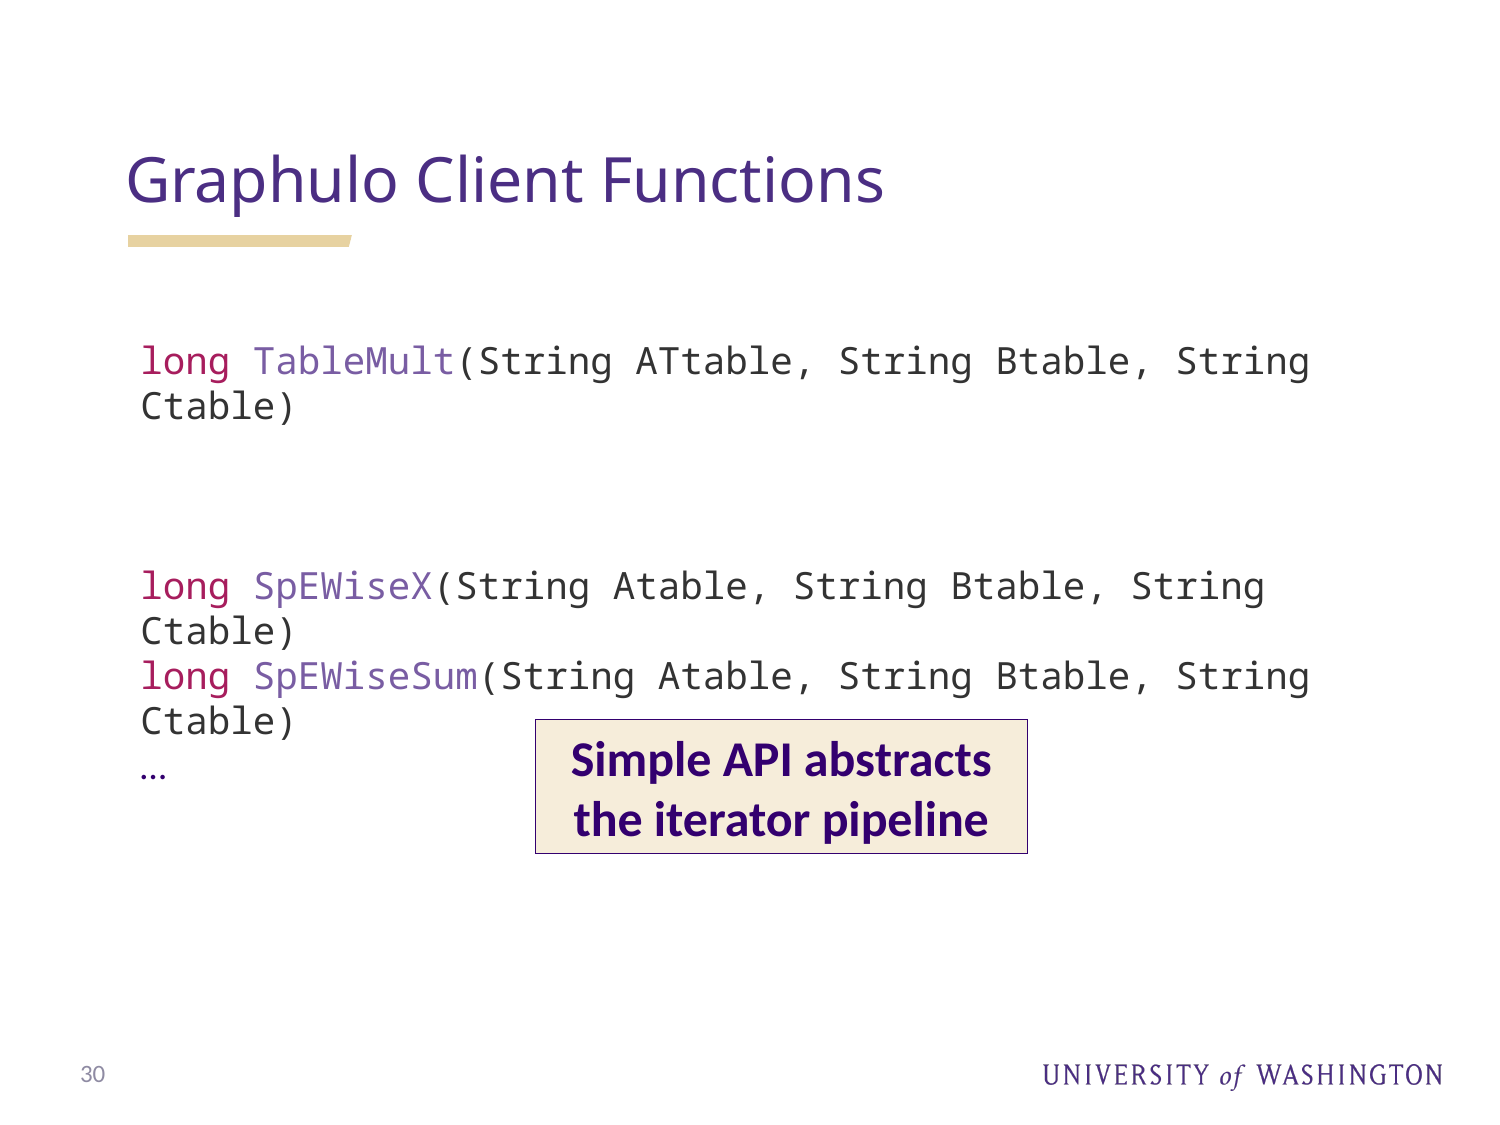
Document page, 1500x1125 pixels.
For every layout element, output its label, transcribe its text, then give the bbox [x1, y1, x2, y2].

text_box long TableMult(String ATtable, String Btable, String Ctable) long SpEWiseX(String Atable, String Btable, String Ctable) long SpEWiseSum(String Atable, String Btable, String Ctable) … [125, 284, 1442, 795]
picture [1043, 1064, 1442, 1091]
list Graphulo Client Functions [110, 60, 1453, 224]
slide_number 30 [64, 1042, 403, 1103]
text_box Simple API abstracts the iterator pipeline [535, 719, 1028, 854]
picture [128, 235, 352, 247]
